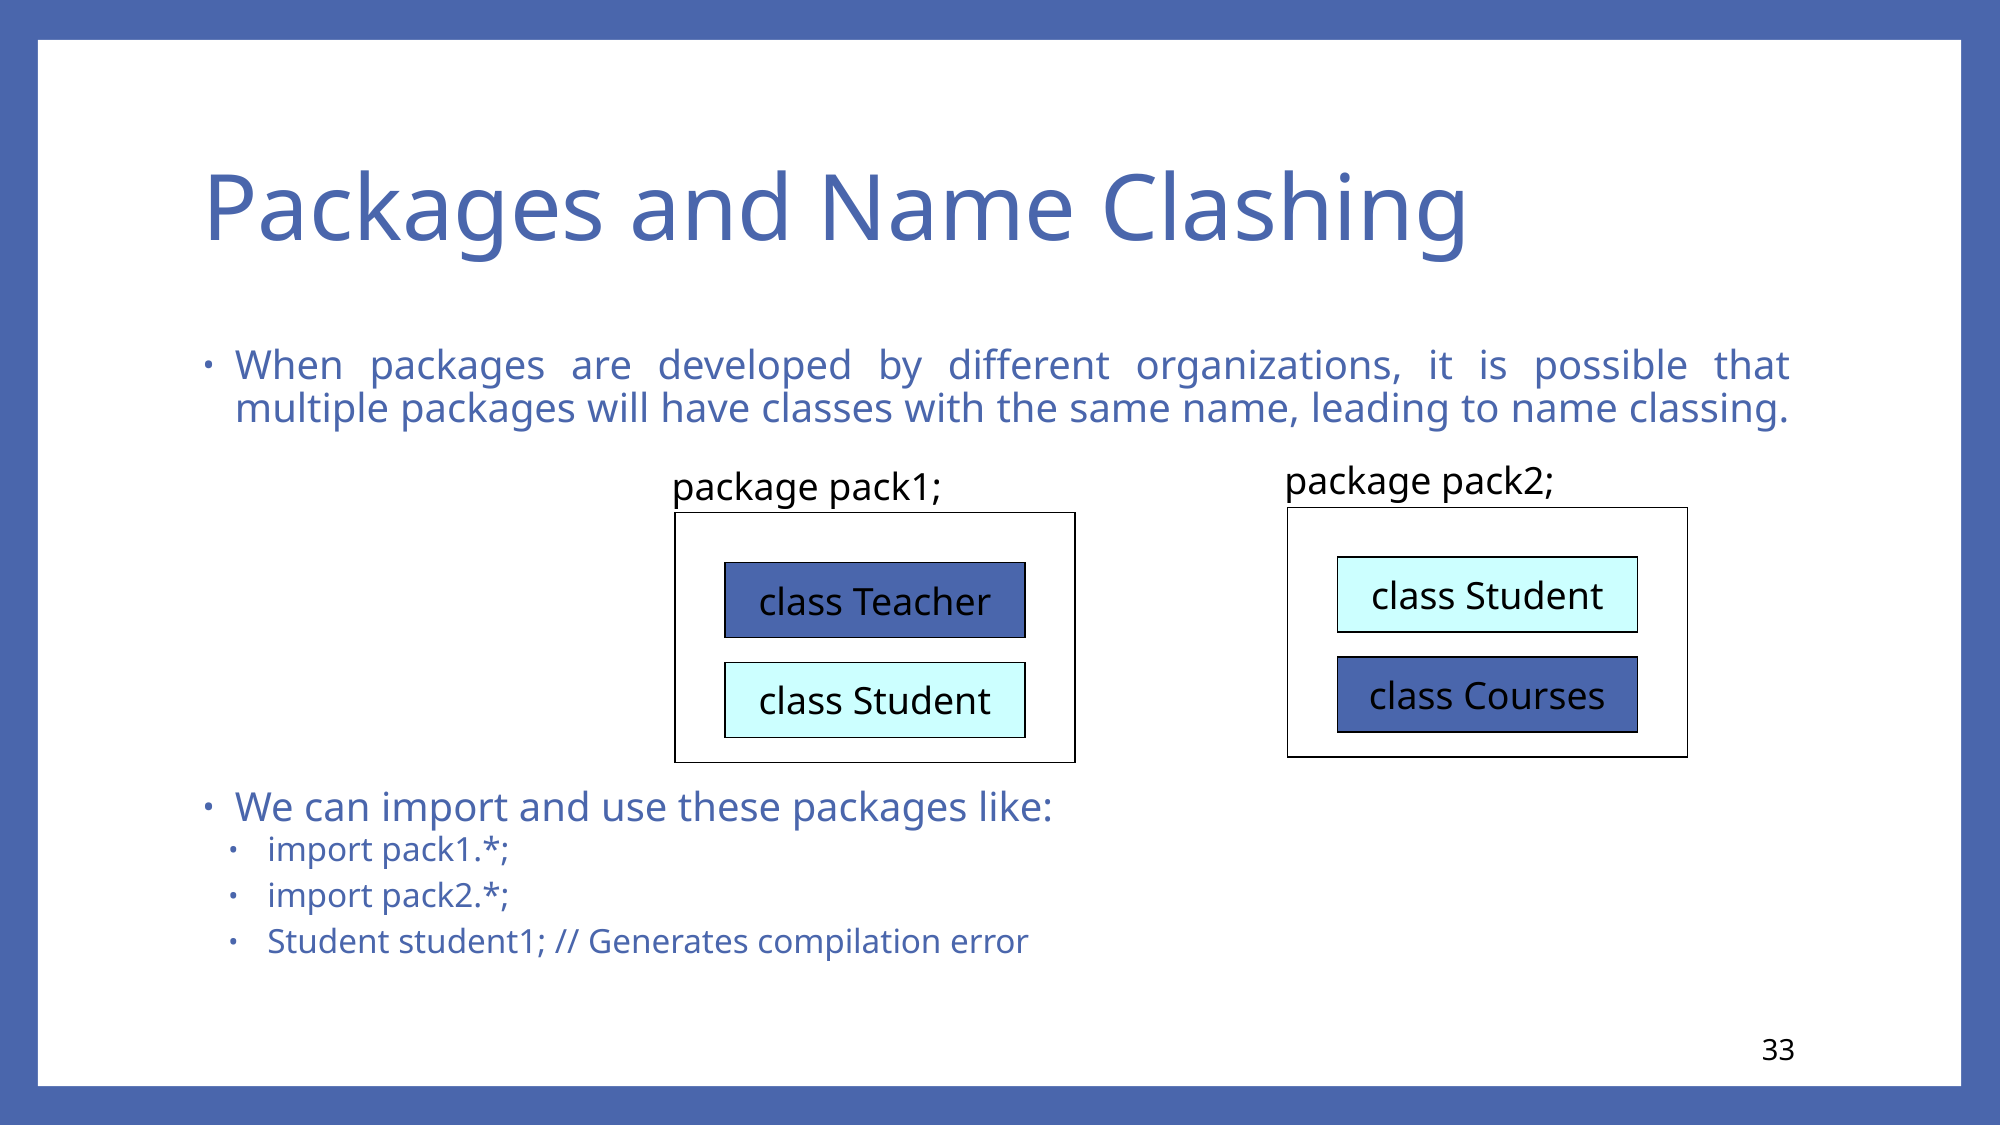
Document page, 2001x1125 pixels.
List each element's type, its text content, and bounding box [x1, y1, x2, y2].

title Packages and Name Clashing [187, 99, 1808, 323]
list When packages are developed by different organizations, it is possible that multiple packages will have classes with the same name, leading to name classing. We can import and use these packages like: import pack1.*; import pack2.*; Student student1; // Generates compilation error [187, 337, 1808, 1000]
text_box class Student [1337, 557, 1638, 633]
slide_number 33 [1530, 1020, 1811, 1081]
text_box package pack2; [1269, 449, 1570, 510]
text_box class Courses [1337, 657, 1638, 733]
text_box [660, 454, 1076, 763]
text_box [1287, 507, 1688, 758]
